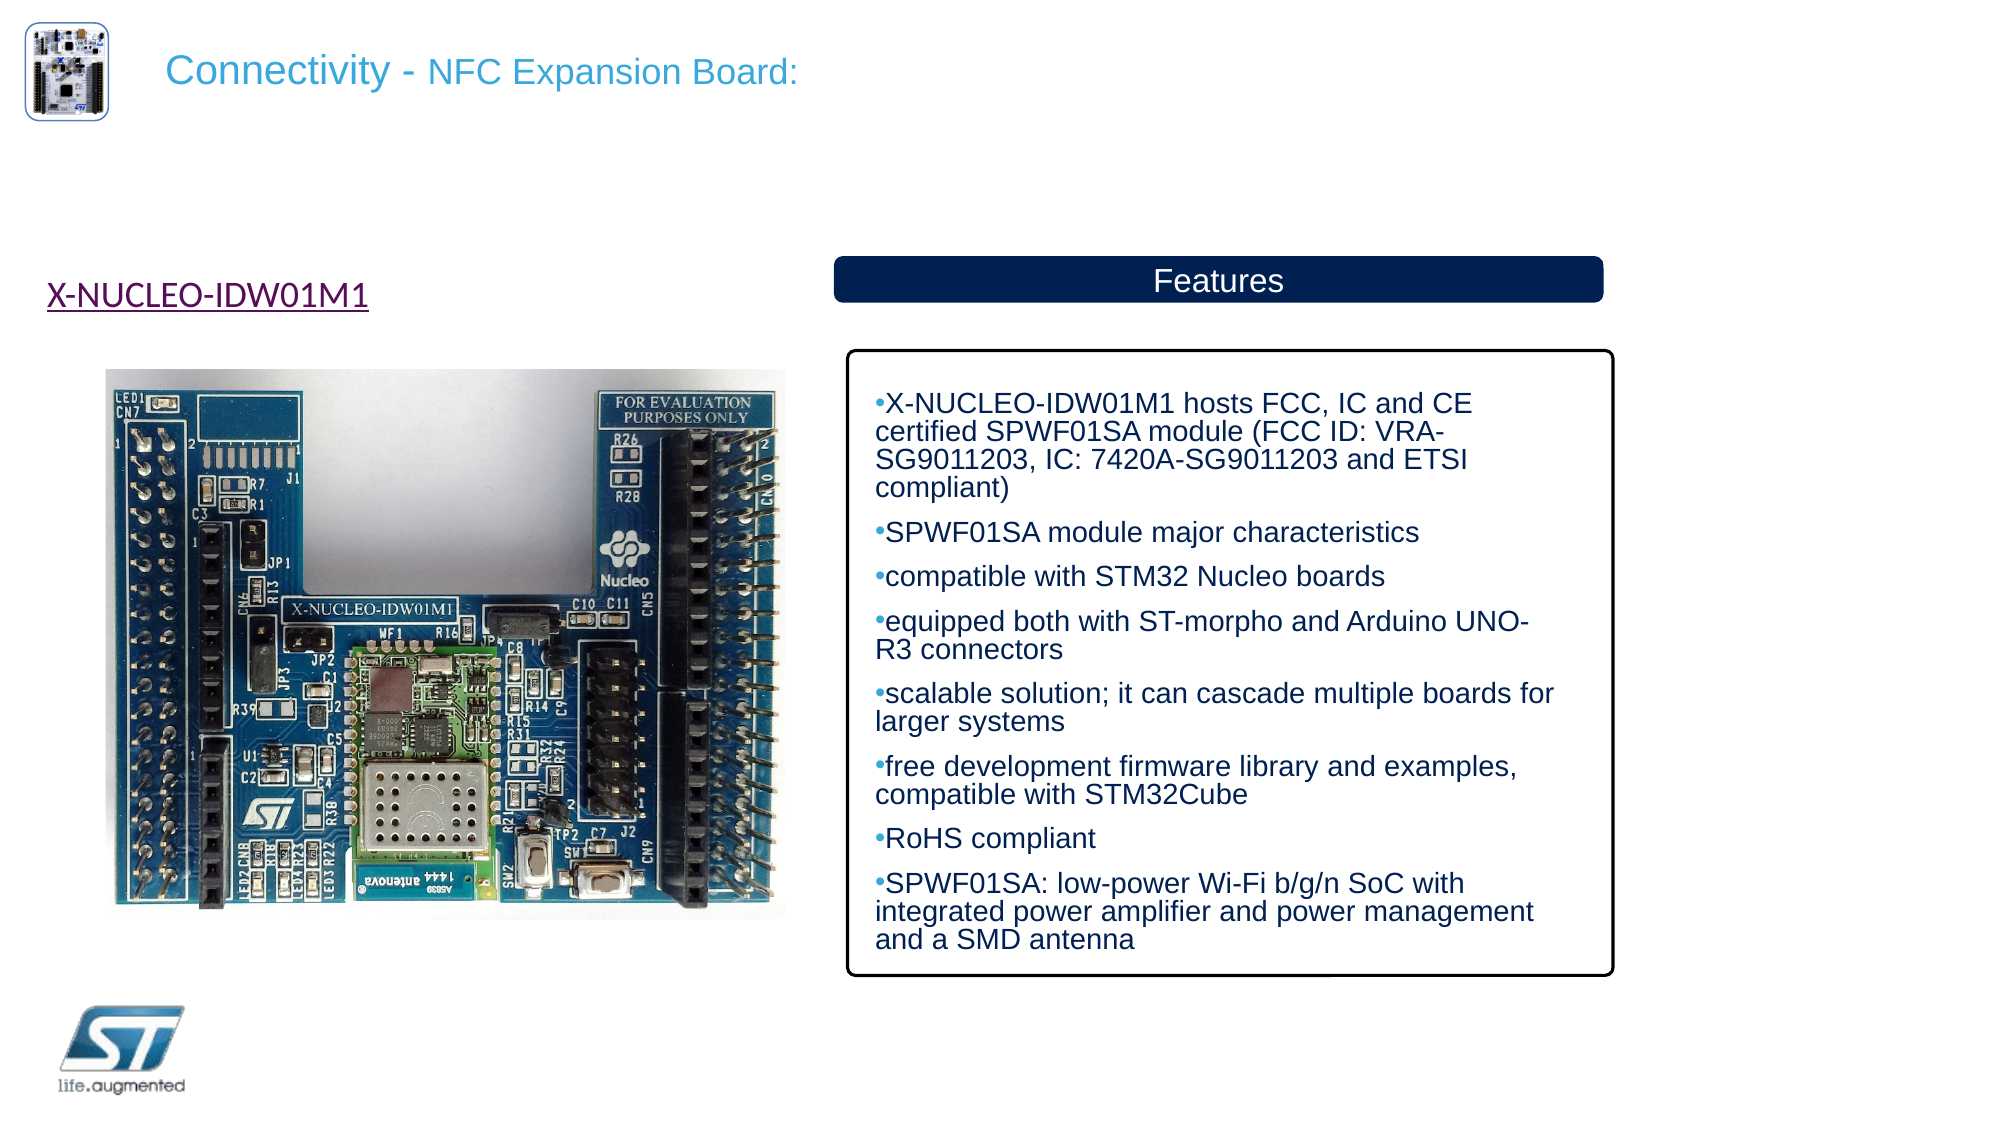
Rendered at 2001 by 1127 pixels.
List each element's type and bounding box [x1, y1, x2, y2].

text_box [32, 262, 385, 323]
text_box [847, 350, 1614, 976]
title [72, 43, 1928, 137]
text_box [25, 22, 109, 121]
text_box [835, 258, 1602, 301]
picture [49, 995, 196, 1103]
picture [105, 369, 786, 920]
